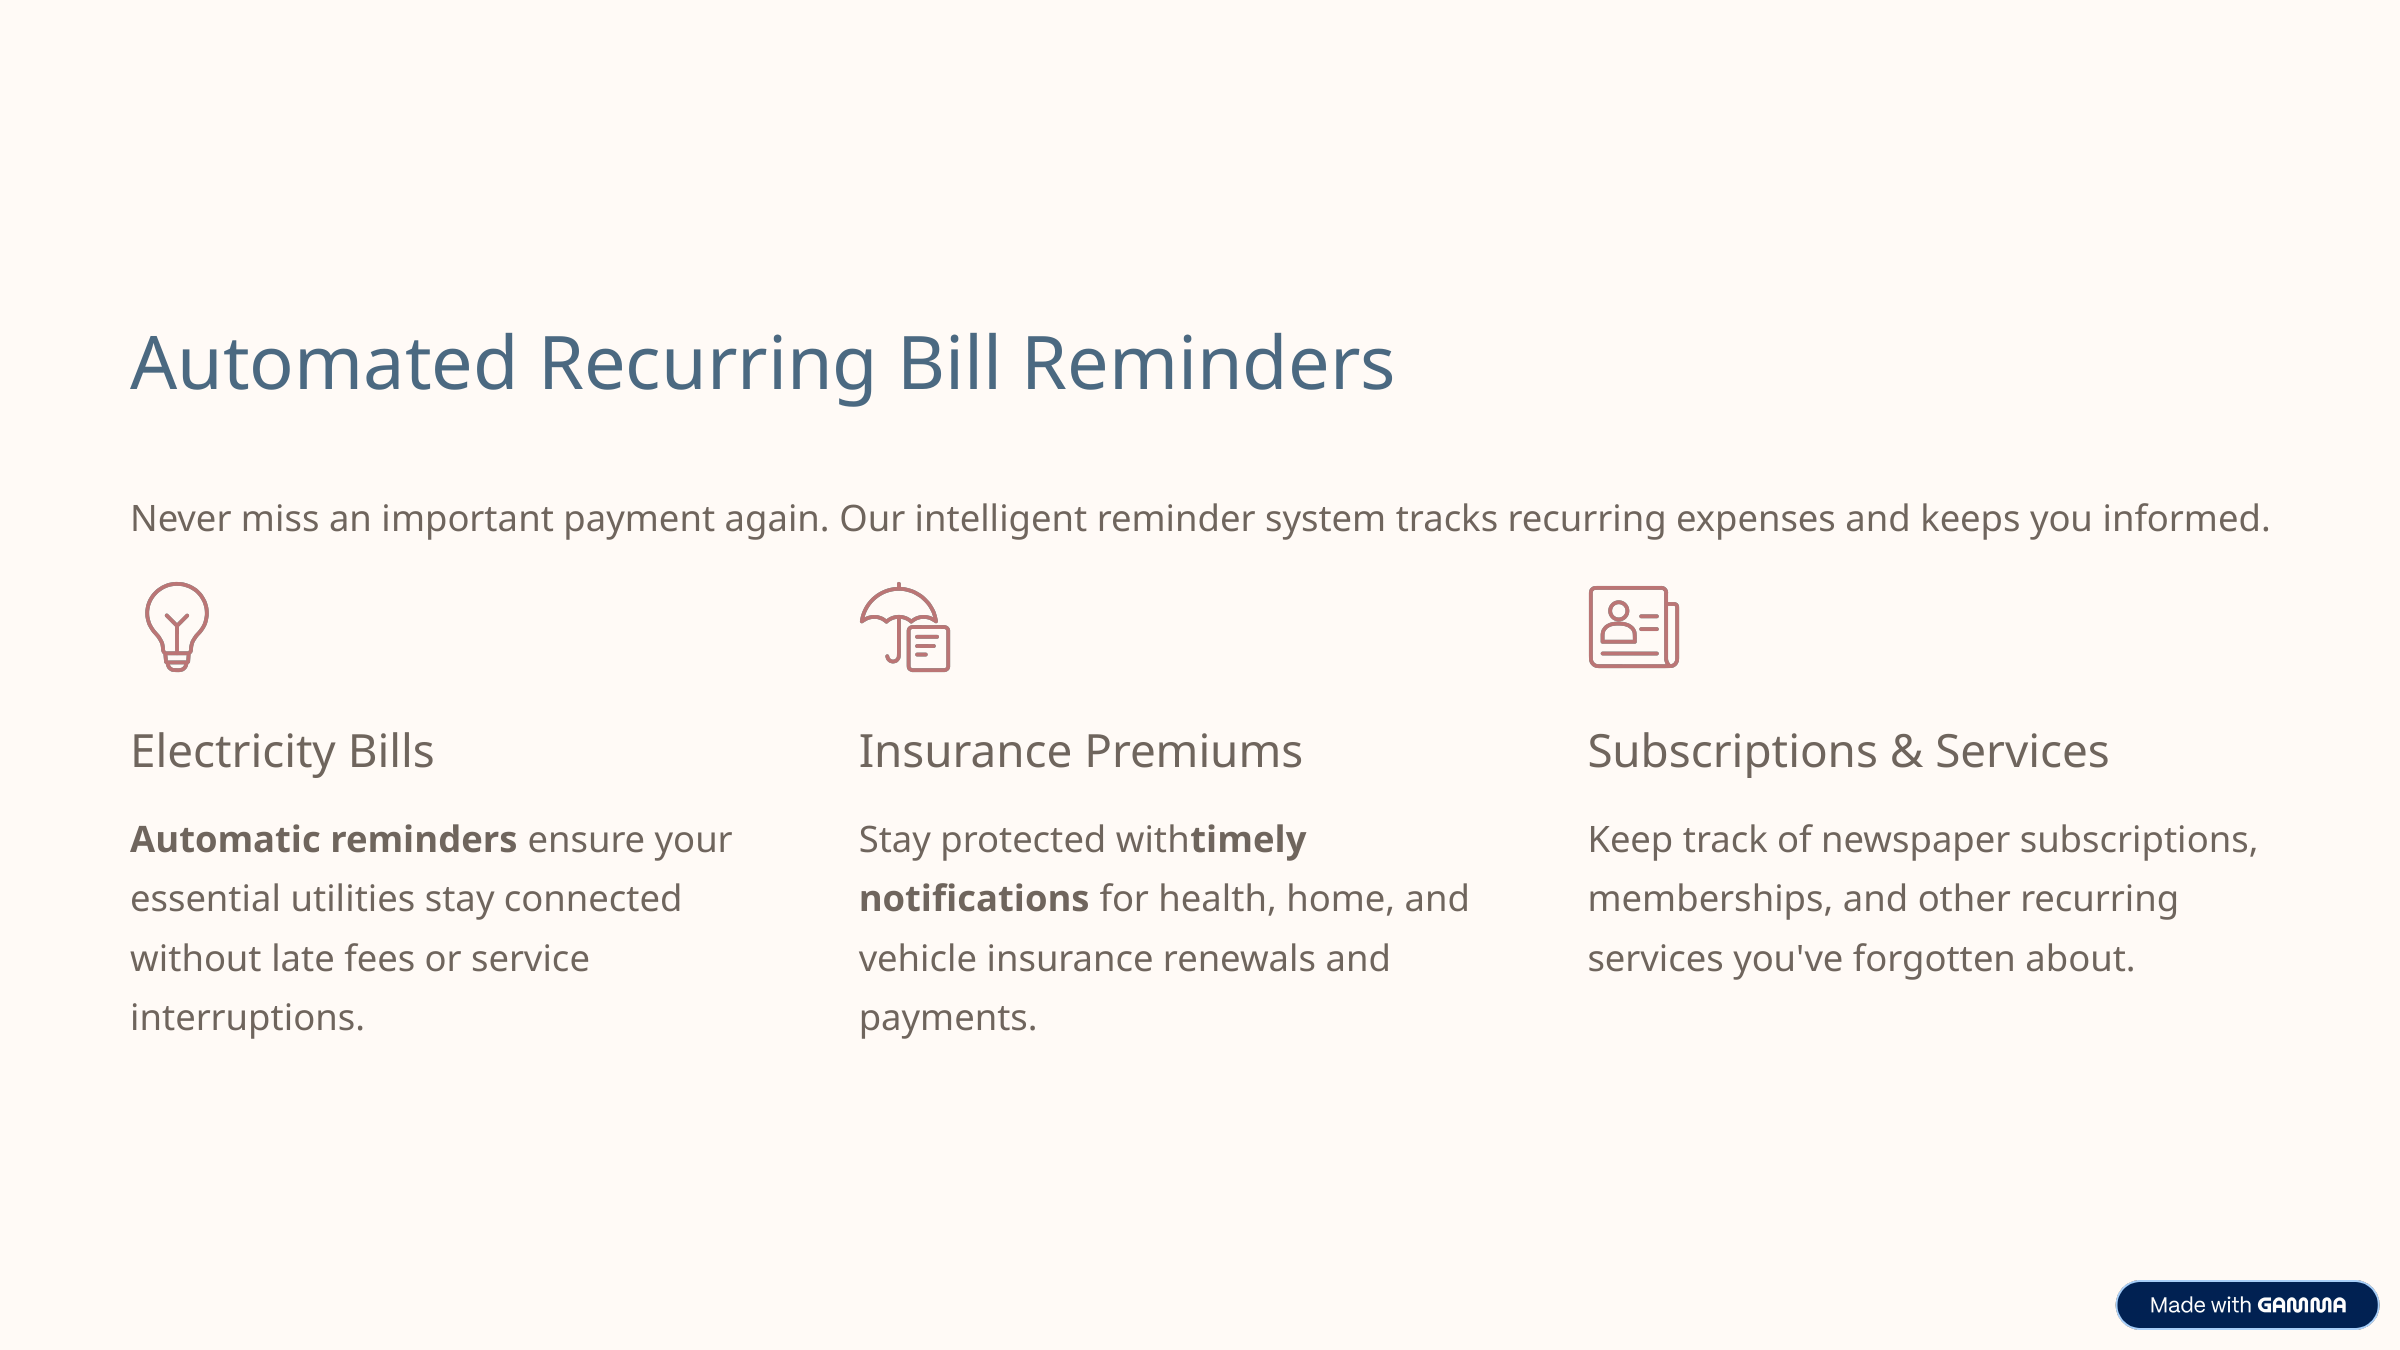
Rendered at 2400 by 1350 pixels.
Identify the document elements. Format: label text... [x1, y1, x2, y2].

picture [130, 580, 224, 674]
picture [858, 580, 952, 674]
text_box Automated Recurring Bill Reminders [130, 311, 1389, 405]
text_box Insurance Premiums [858, 719, 1324, 778]
text_box Subscriptions & Services [1587, 719, 2122, 778]
text_box Keep track of newspaper subscriptions, memberships, and other recurring services you've forgotten about. [1587, 800, 2270, 979]
text_box Automatic reminders ensure your essential utilities stay connected without late fees or service interruptions. [130, 800, 813, 1039]
picture [2106, 1271, 2389, 1339]
text_box Stay protected withtimely notifications for health, home, and vehicle insurance renewals and payments. [858, 800, 1541, 979]
picture [1587, 580, 1681, 674]
text_box Electricity Bills [130, 719, 596, 778]
text_box Never miss an important payment again. Our intelligent reminder system tracks recurring expenses and keeps you informed. [130, 478, 2270, 539]
